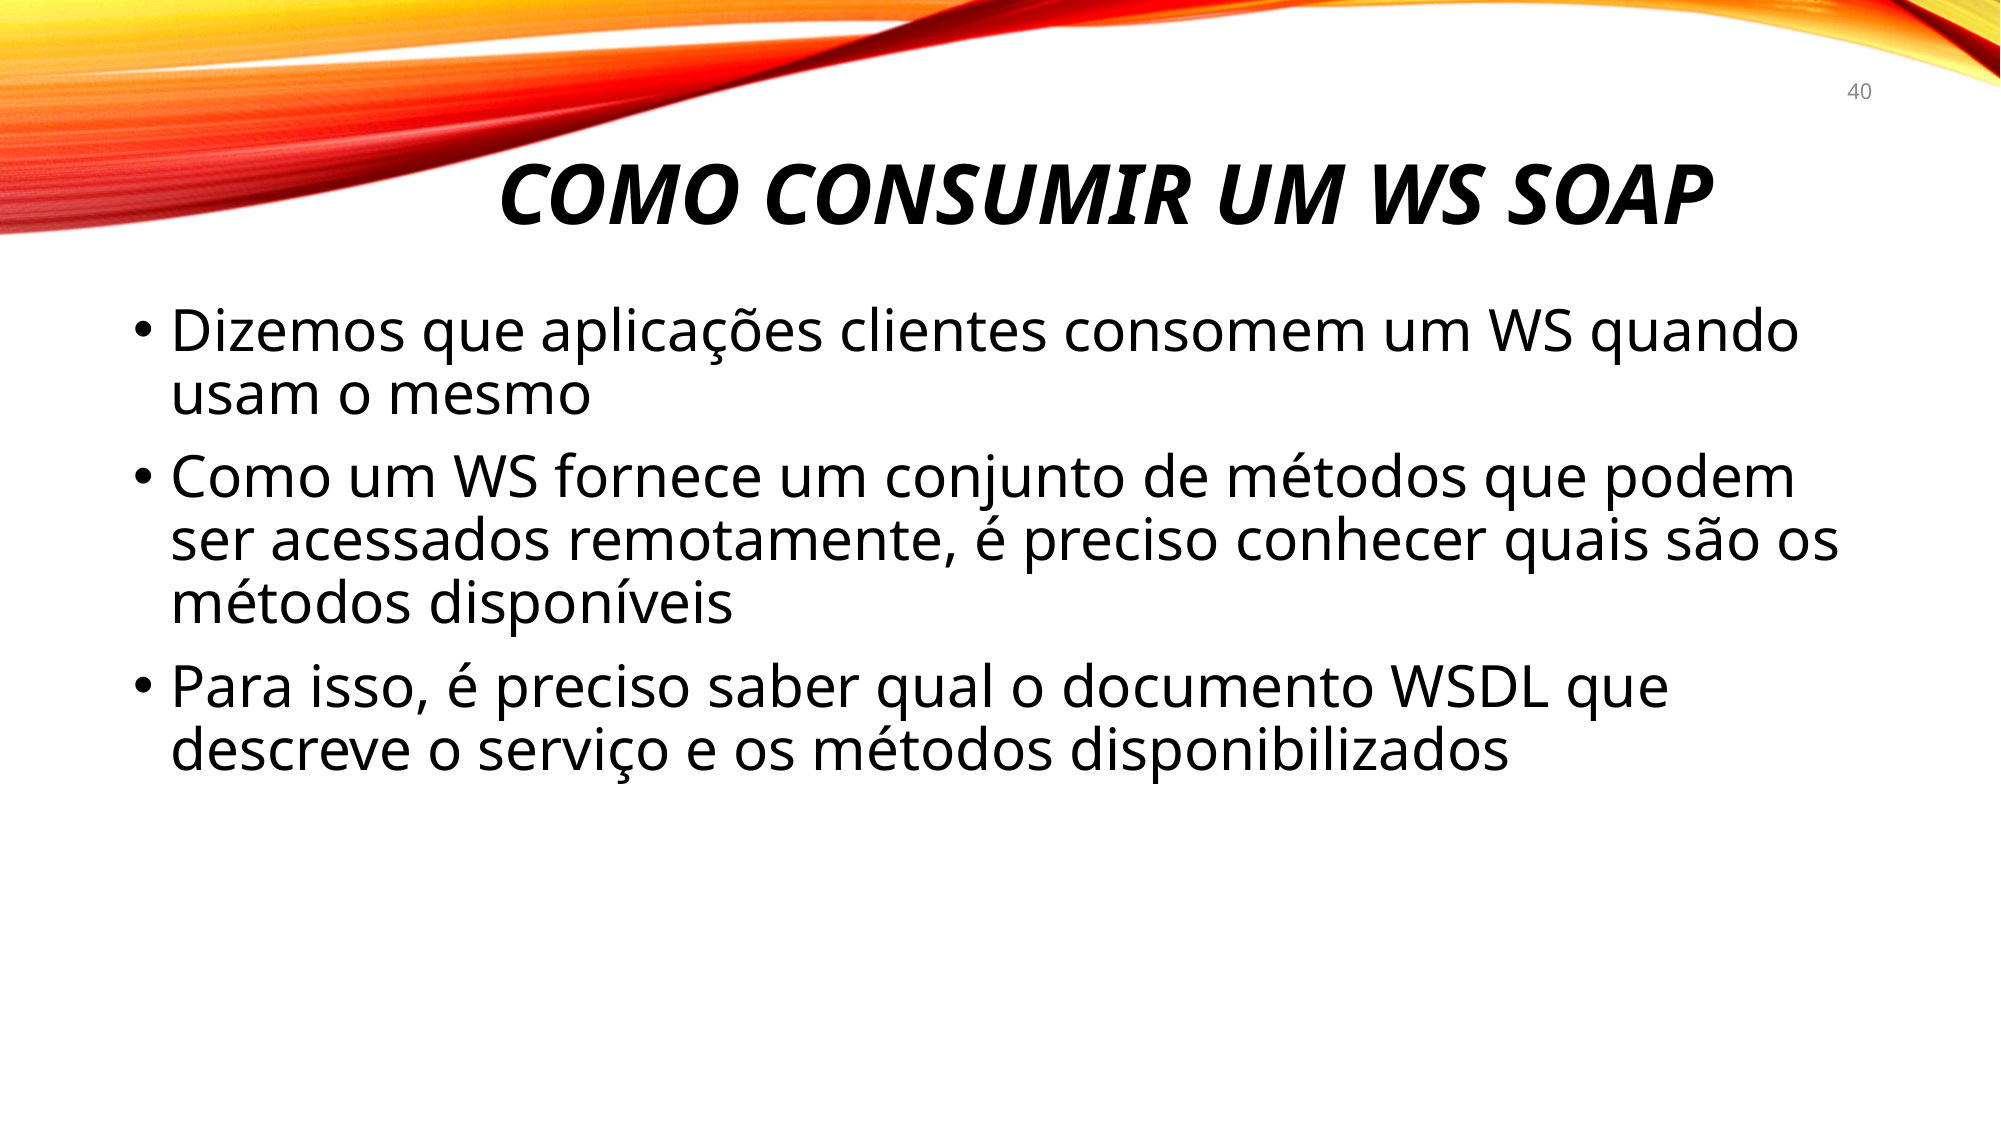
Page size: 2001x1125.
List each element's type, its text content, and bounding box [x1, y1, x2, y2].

slide_number 40 [1437, 62, 1888, 102]
list Dizemos que aplicações clientes consomem um WS quando usam o mesmo Como um WS fornece um conjunto de métodos que podem ser acessados remotamente, é preciso conhecer quais são os métodos disponíveis Para isso, é preciso saber qual o documento WSDL que descreve o serviço e os métodos disponibilizados [118, 293, 1888, 1077]
picture [0, 0, 2000, 237]
title Como consumir um WS SOAP [323, 102, 1888, 294]
